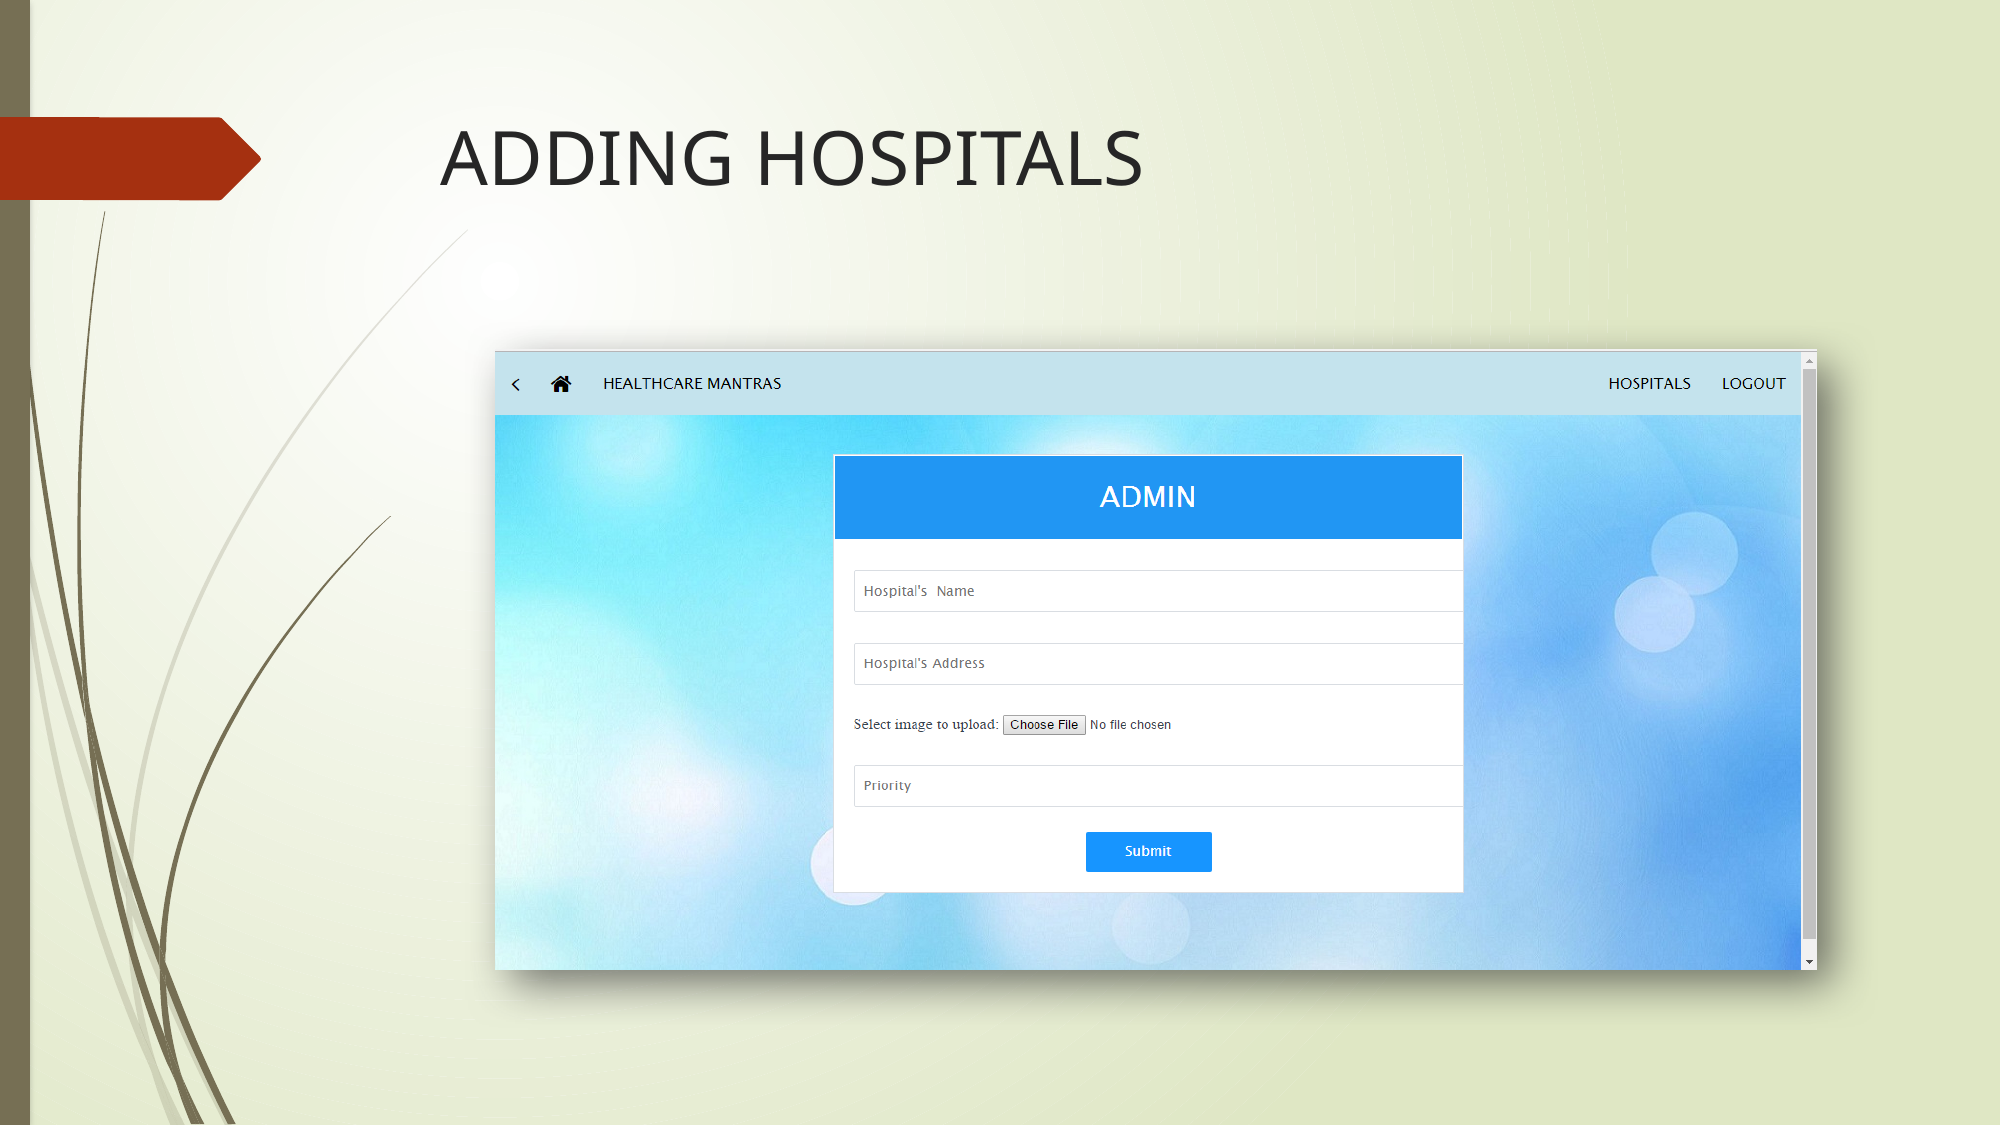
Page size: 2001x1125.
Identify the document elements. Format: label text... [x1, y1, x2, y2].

title ADDING HOSPITALS [425, 102, 1888, 313]
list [495, 349, 1817, 971]
